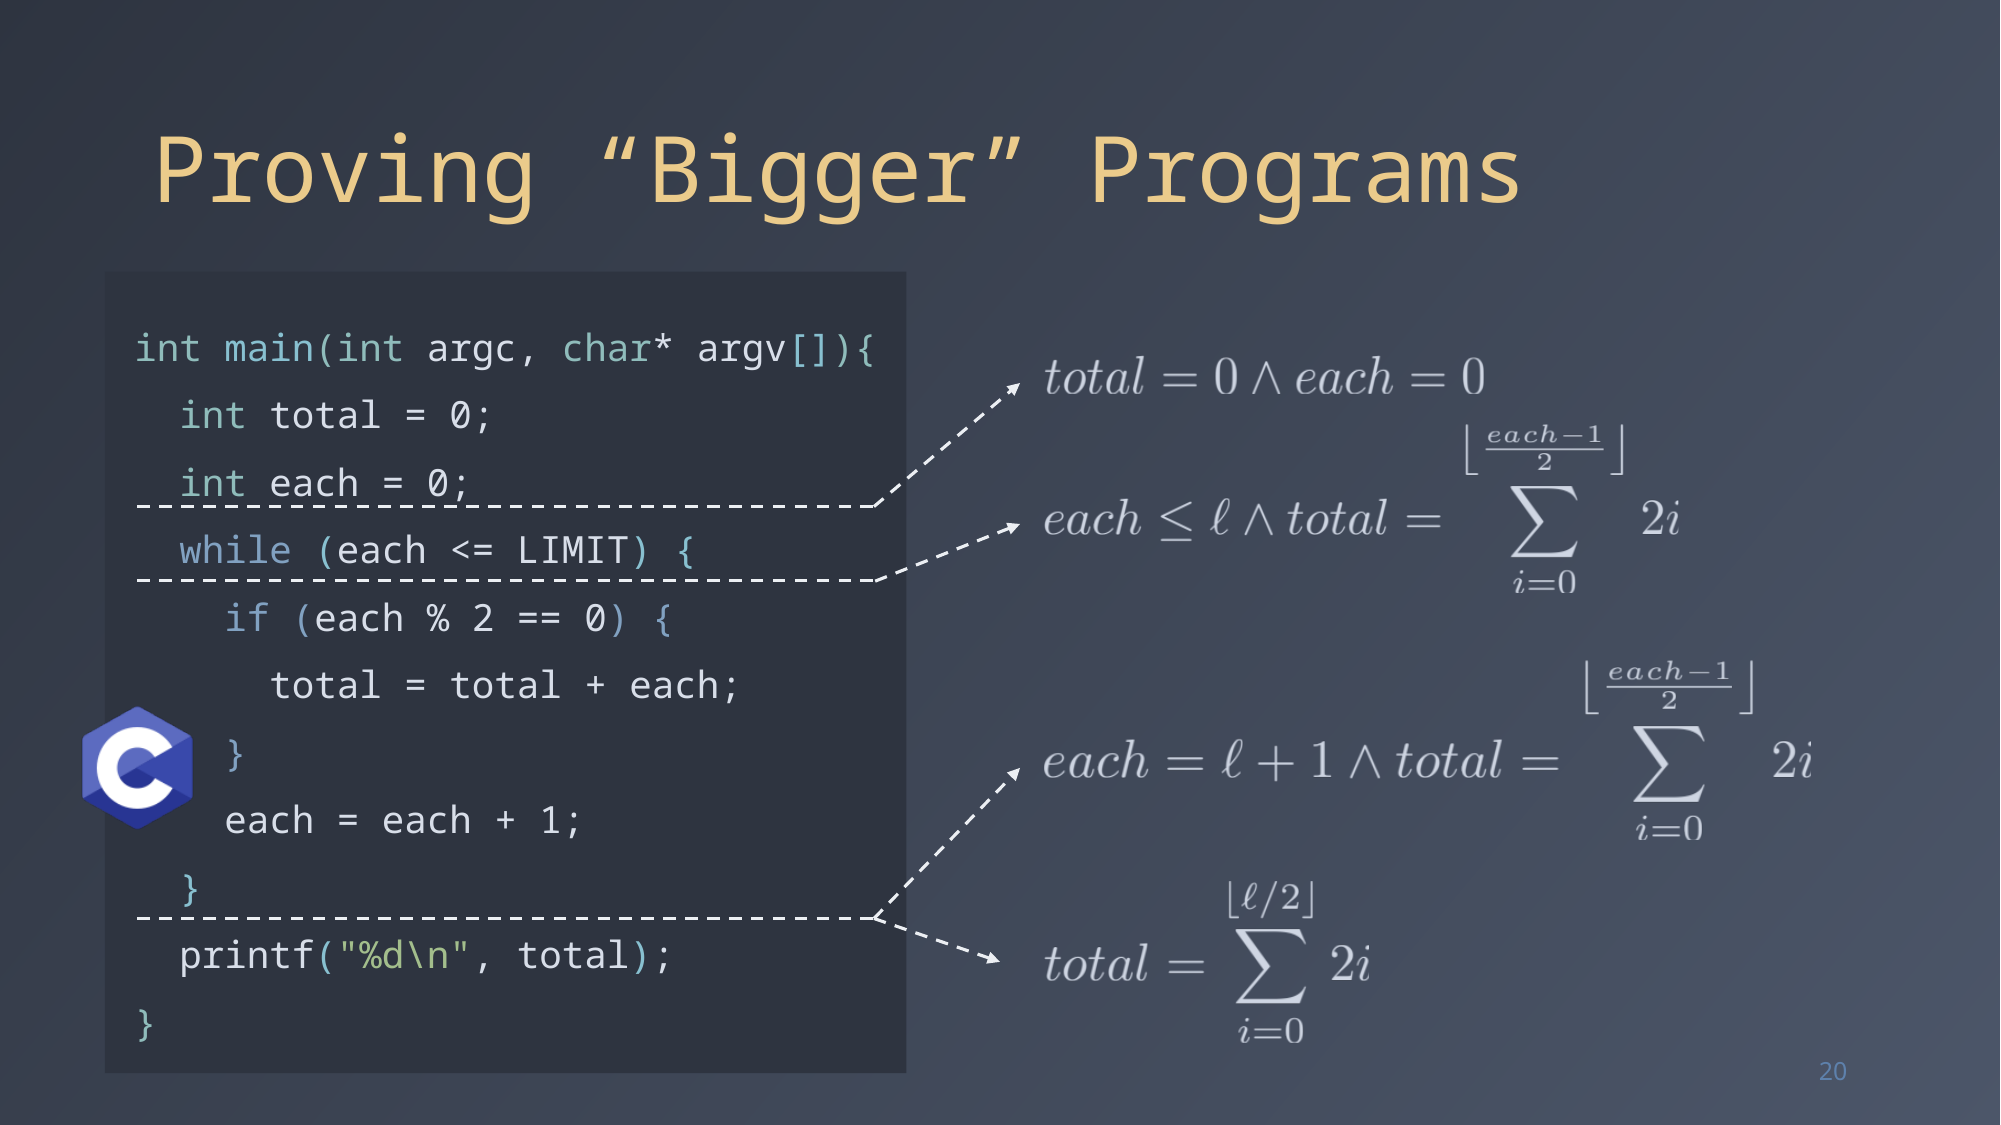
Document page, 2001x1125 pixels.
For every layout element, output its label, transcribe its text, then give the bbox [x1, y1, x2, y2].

text_box int main(int argc, char* argv[]){ int total = 0; int each = 0; while (each <= LIMIT) { if (each % 2 == 0) { total = total + each; } each = each + 1; } printf("%d\n", total); } [104, 271, 907, 1074]
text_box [873, 382, 1020, 507]
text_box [873, 919, 1000, 962]
picture [1044, 880, 1369, 1043]
picture [1044, 355, 1484, 393]
picture [1044, 423, 1679, 593]
picture [1044, 659, 1811, 840]
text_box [873, 767, 1020, 919]
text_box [875, 523, 1020, 582]
title Proving “Bigger” Programs [137, 26, 1863, 230]
picture [68, 698, 207, 838]
slide_number 20 [1738, 1042, 1863, 1103]
